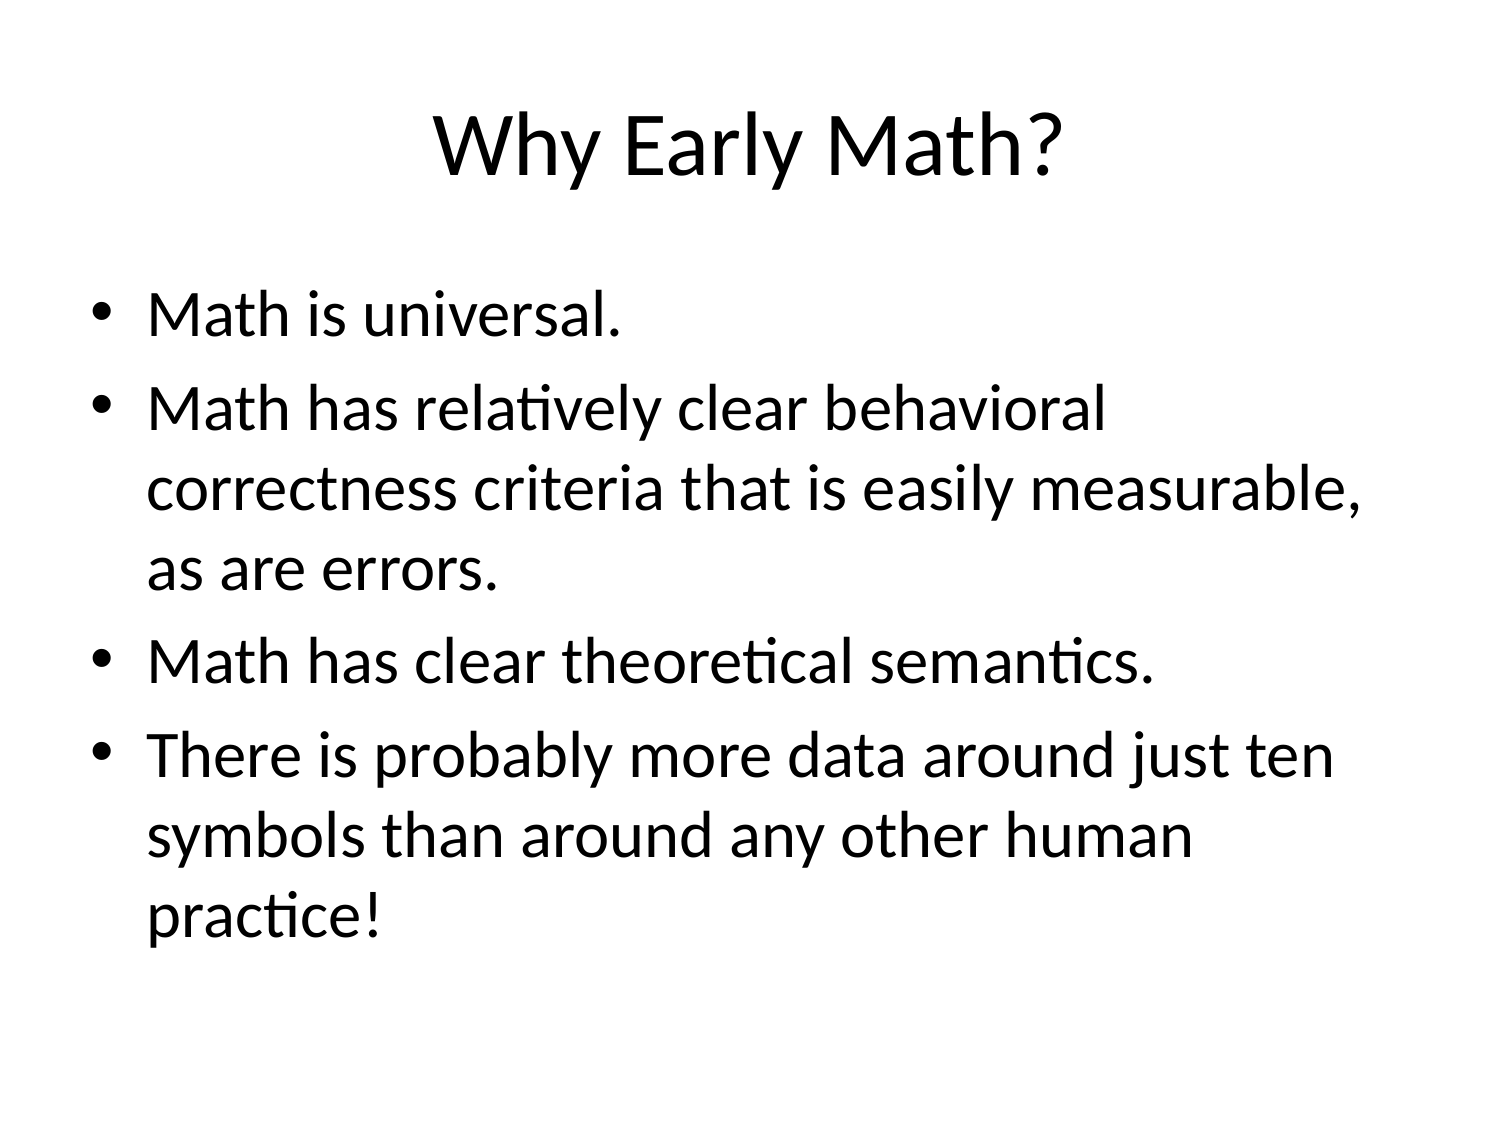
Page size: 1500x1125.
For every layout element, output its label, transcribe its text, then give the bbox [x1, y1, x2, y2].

list Math is universal. Math has relatively clear behavioral correctness criteria that is easily measurable, as are errors. Math has clear theoretical semantics. There is probably more data around just ten symbols than around any other human practice! [75, 262, 1425, 1005]
title Why Early Math? [75, 45, 1425, 233]
